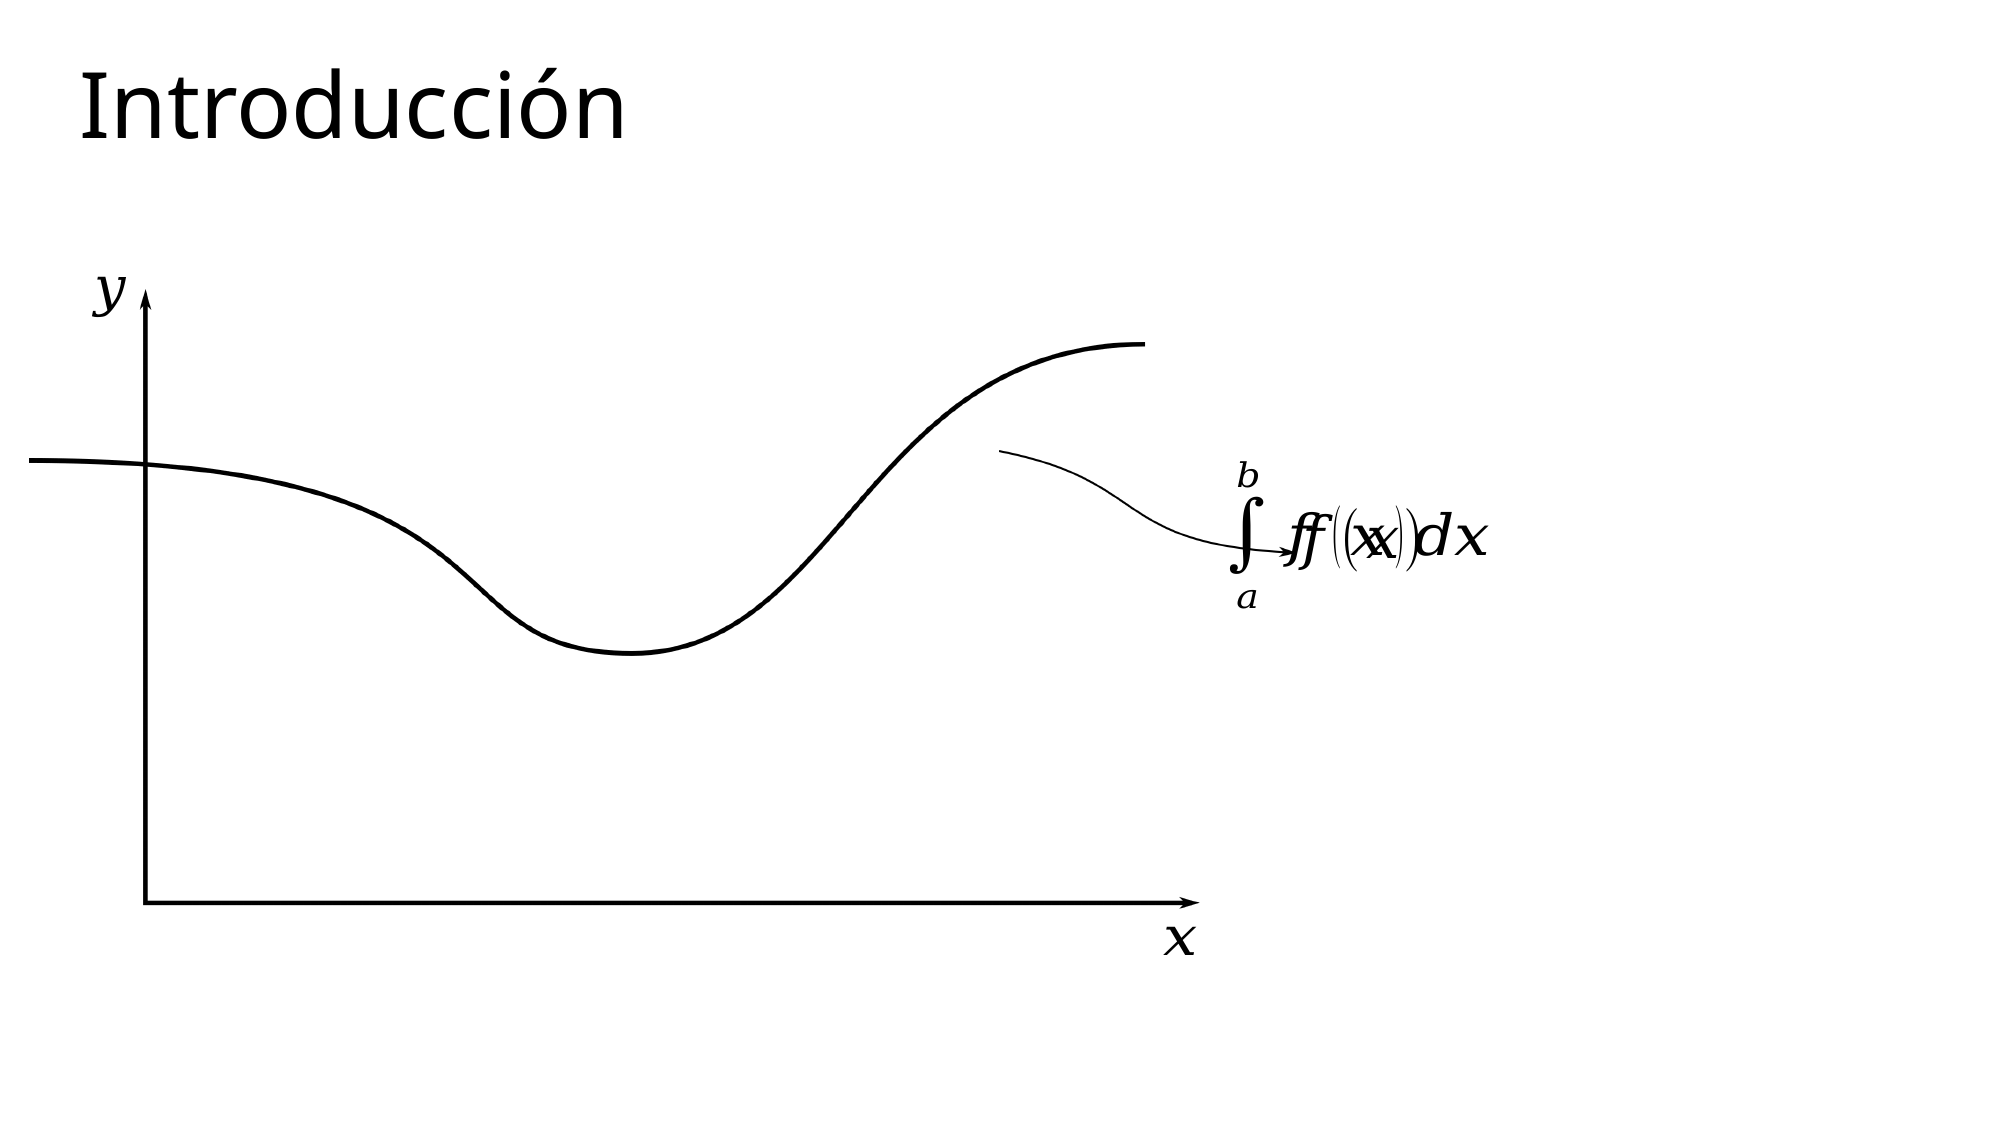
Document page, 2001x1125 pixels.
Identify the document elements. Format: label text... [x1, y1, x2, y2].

picture [29, 289, 1296, 909]
title Introducción [64, 0, 1790, 218]
